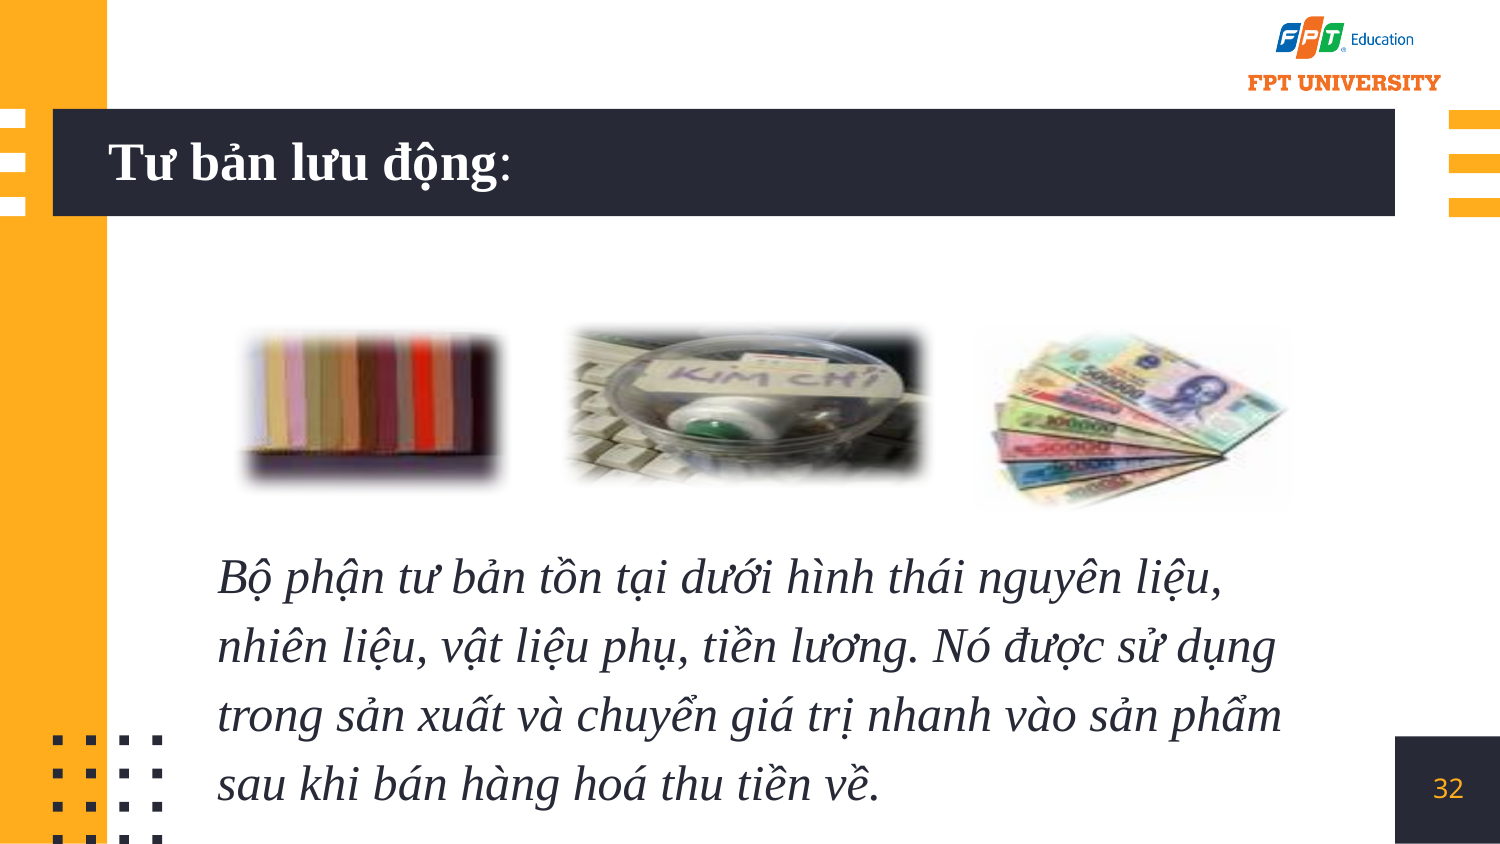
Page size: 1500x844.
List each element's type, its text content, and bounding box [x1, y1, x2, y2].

slide_number 32 [1395, 736, 1500, 844]
picture [1240, 1, 1449, 106]
picture [559, 319, 936, 489]
list Bộ phận tư bản tồn tại dưới hình thái nguyên liệu, nhiên liệu, vật liệu phụ, tiền lương. Nó được sử dụng trong sản xuất và chuyển giá trị nhanh vào sản phẩm sau khi bán hàng hoá thu tiền về. [204, 534, 1296, 828]
picture [231, 322, 514, 498]
picture [969, 324, 1296, 515]
title Tư bản lưu động: [108, 108, 1396, 217]
